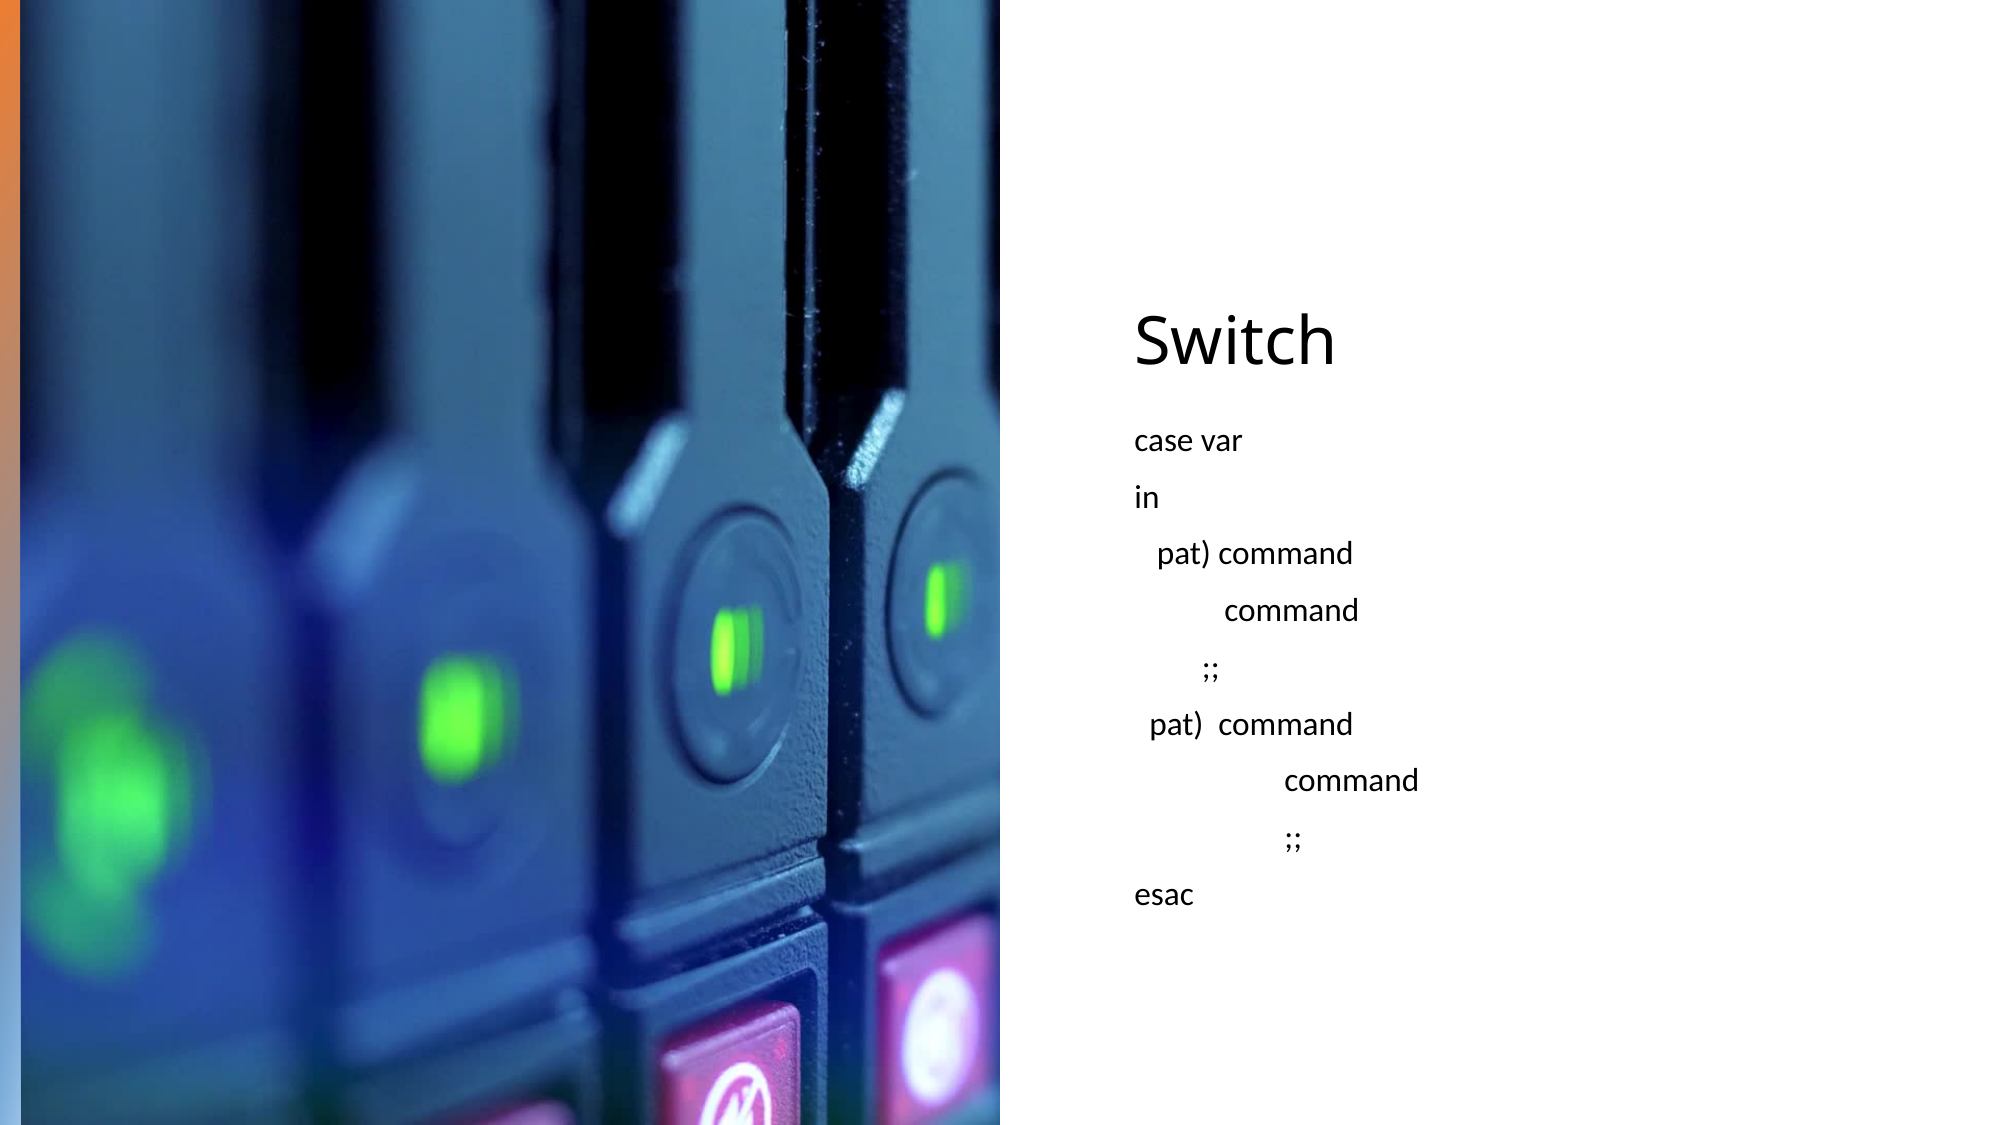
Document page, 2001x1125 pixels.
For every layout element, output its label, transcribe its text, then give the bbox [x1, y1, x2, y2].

title Switch [1119, 121, 1857, 387]
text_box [0, 0, 21, 1125]
picture [21, 0, 1000, 1125]
list case var in pat) command command ;; pat) command command ;; esac [1119, 415, 1857, 982]
